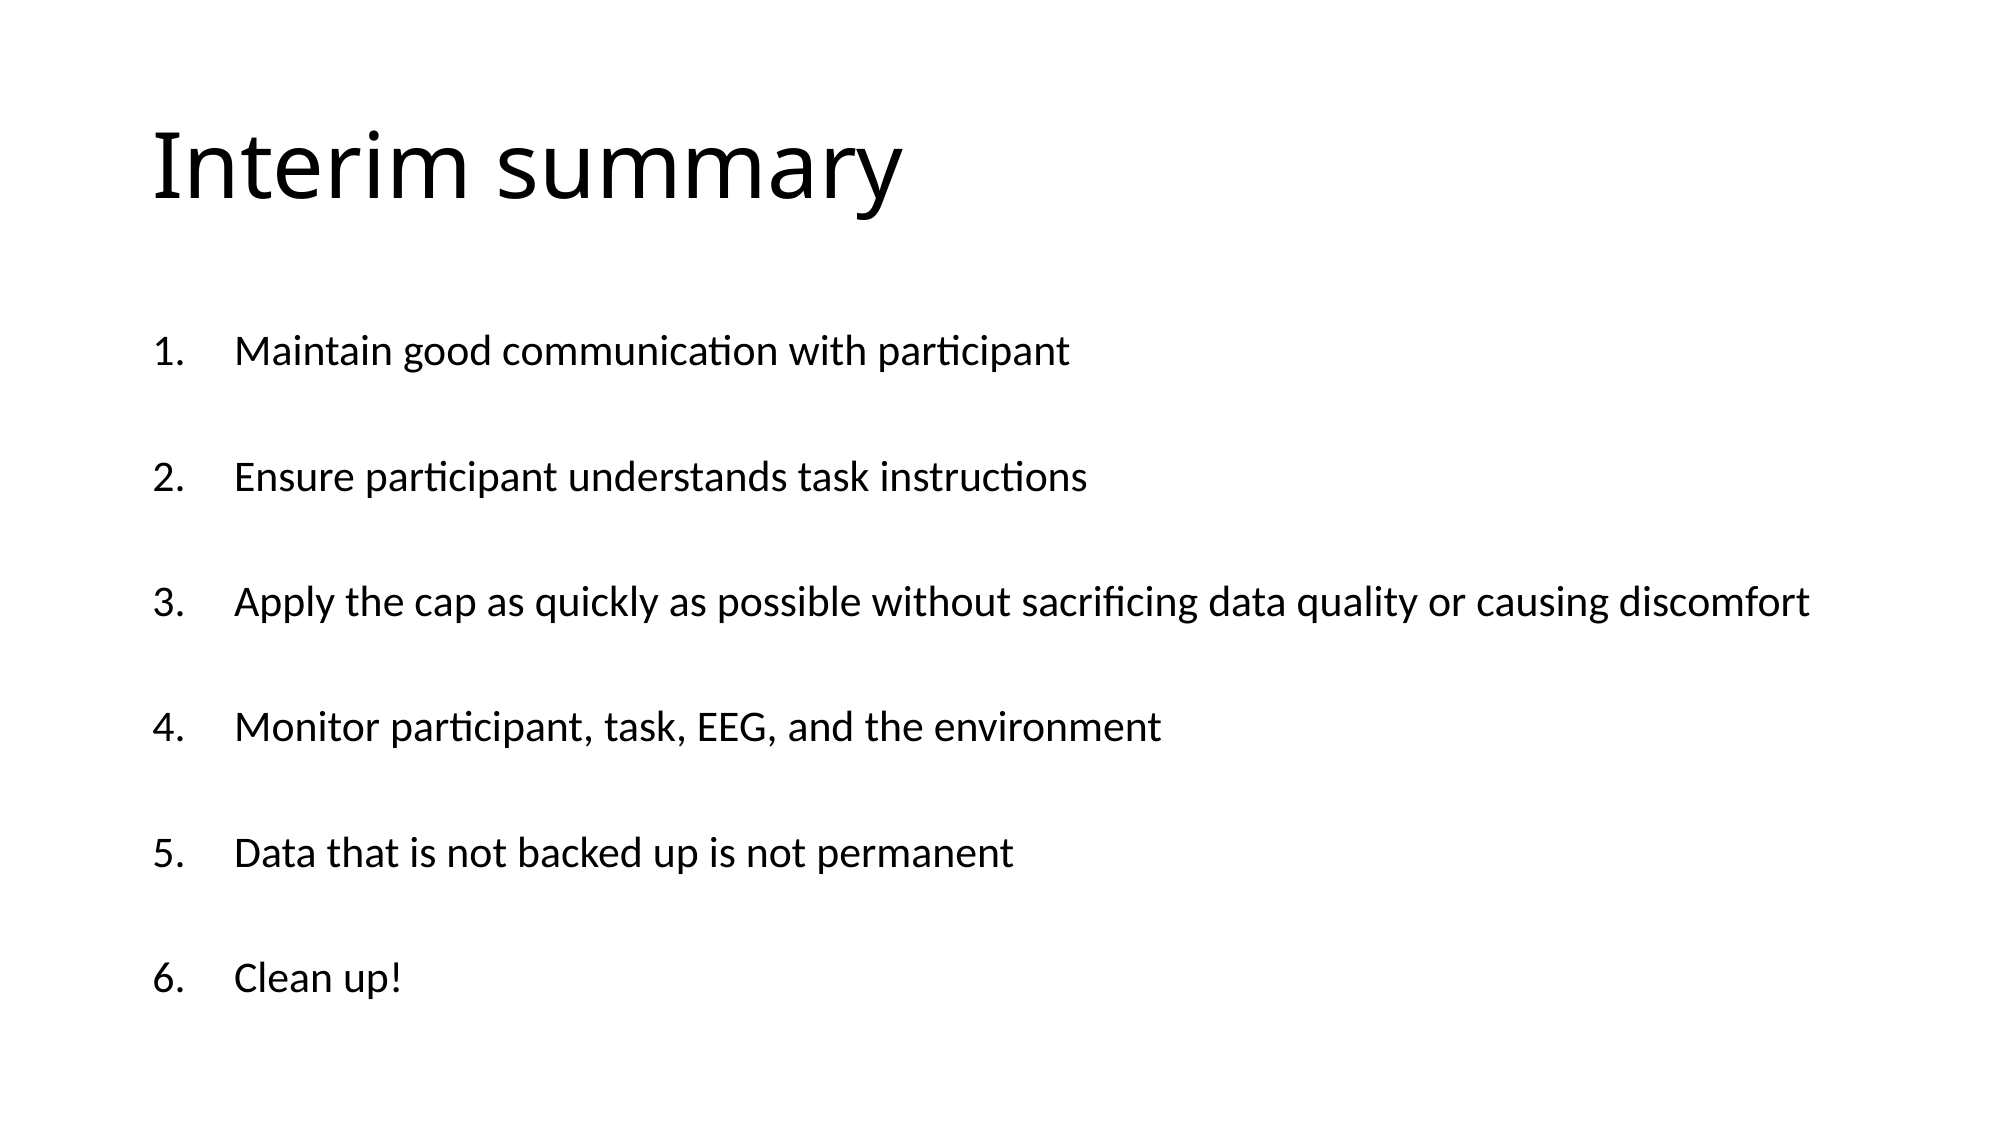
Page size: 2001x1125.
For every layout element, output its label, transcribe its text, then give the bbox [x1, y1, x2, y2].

title Interim summary [137, 59, 1863, 252]
list Maintain good communication with participant Ensure participant understands task instructions Apply the cap as quickly as possible without sacrificing data quality or causing discomfort Monitor participant, task, EEG, and the environment Data that is not backed up is not permanent Clean up! [137, 252, 1863, 1014]
